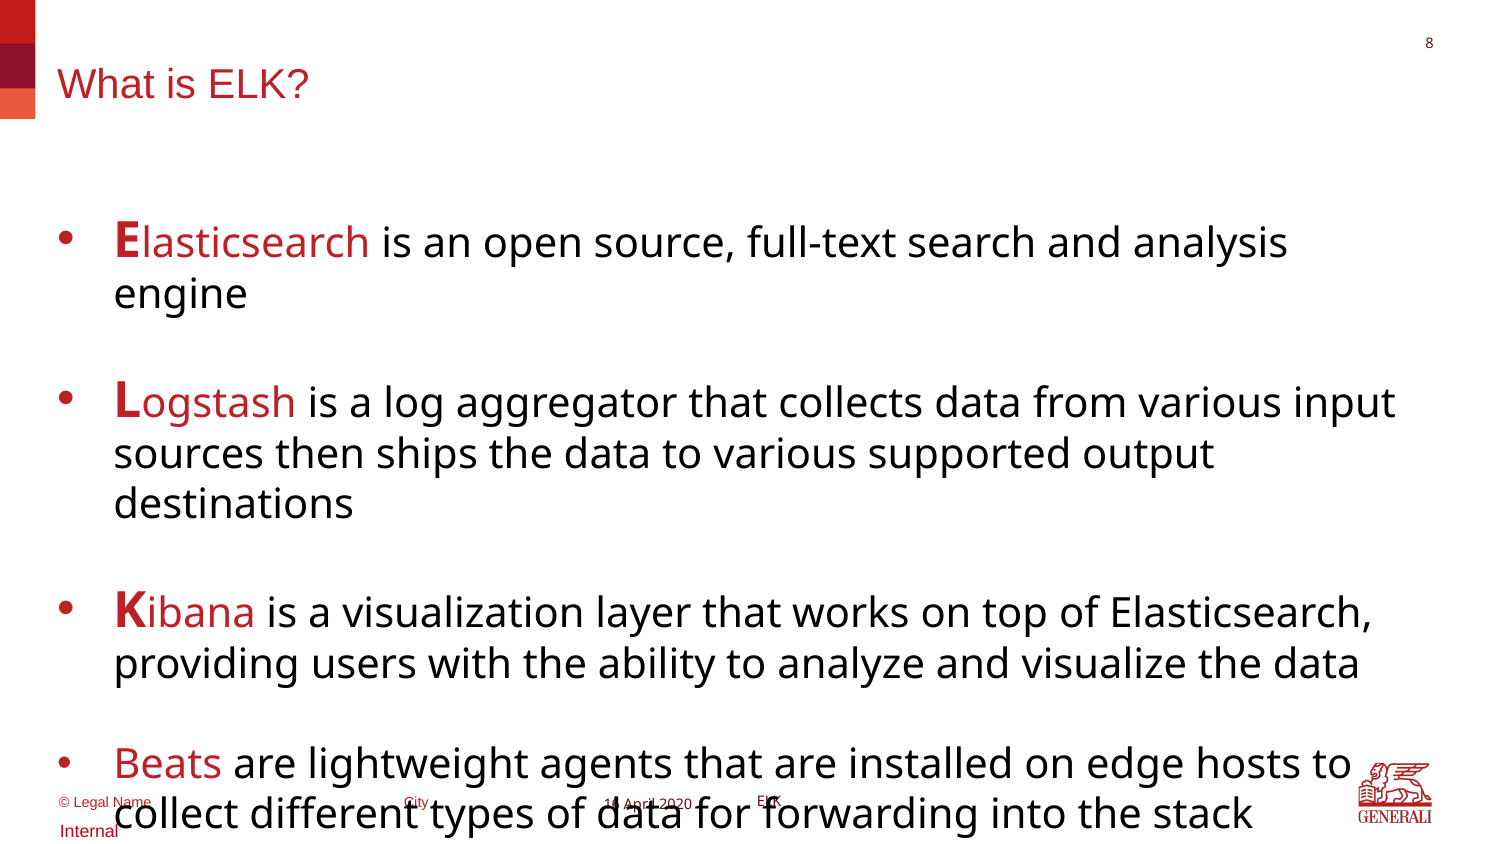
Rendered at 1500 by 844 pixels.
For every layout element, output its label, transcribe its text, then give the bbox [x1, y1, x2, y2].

footer ELK [756, 794, 1232, 809]
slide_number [603, 794, 735, 809]
slide_number 8 [1400, 33, 1434, 56]
title What is ELK? [56, 57, 1433, 134]
list Elasticsearch is an open source, full-text search and analysis engine Logstash is a log aggregator that collects data from various input sources then ships the data to various supported output destinations Kibana is a visualization layer that works on top of Elasticsearch, providing users with the ability to analyze and visualize the data Beats are lightweight agents that are installed on edge hosts to collect different types of data for forwarding into the stack [57, 207, 1434, 746]
